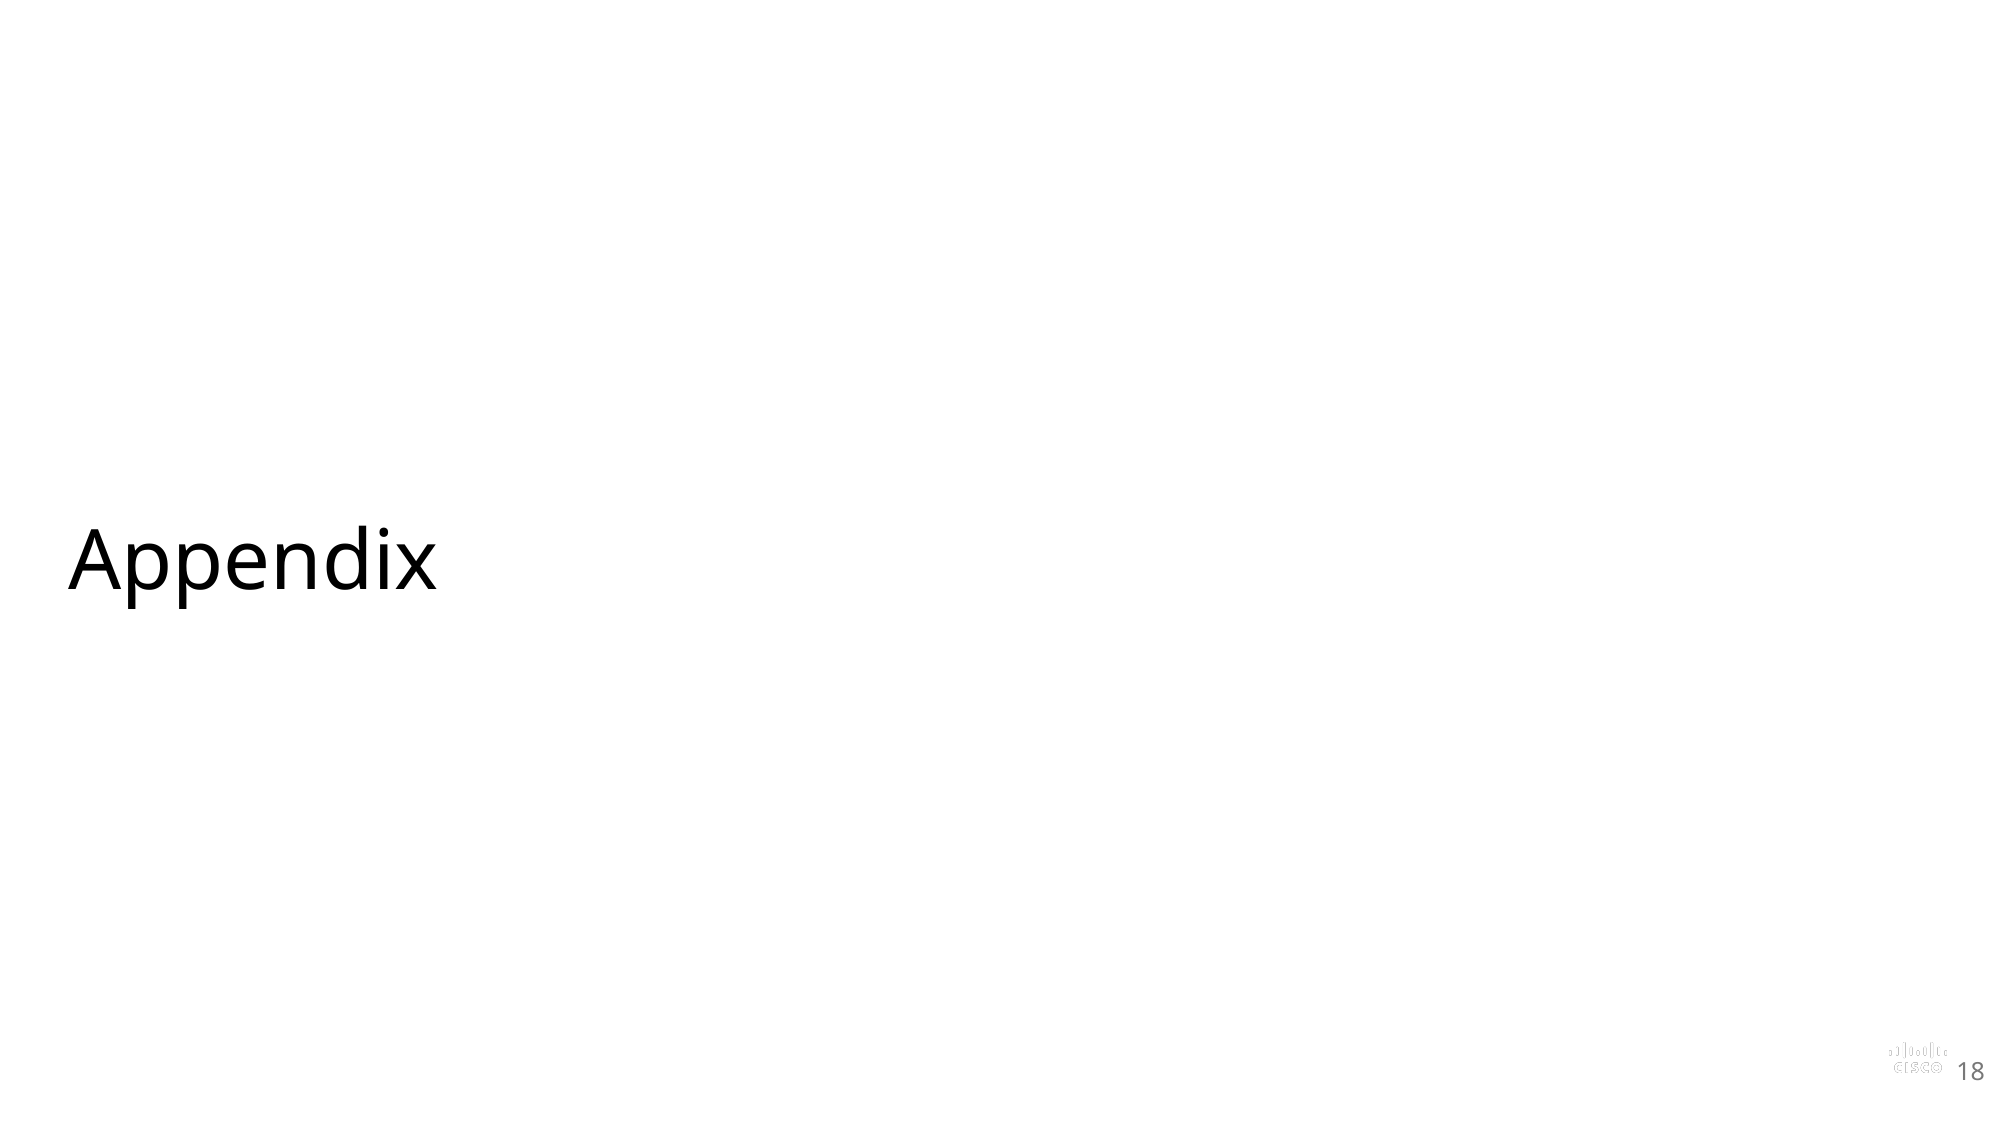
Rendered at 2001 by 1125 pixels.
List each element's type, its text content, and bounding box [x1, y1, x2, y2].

slide_number 18 [1550, 1042, 2000, 1103]
title Appendix [53, 408, 1306, 716]
